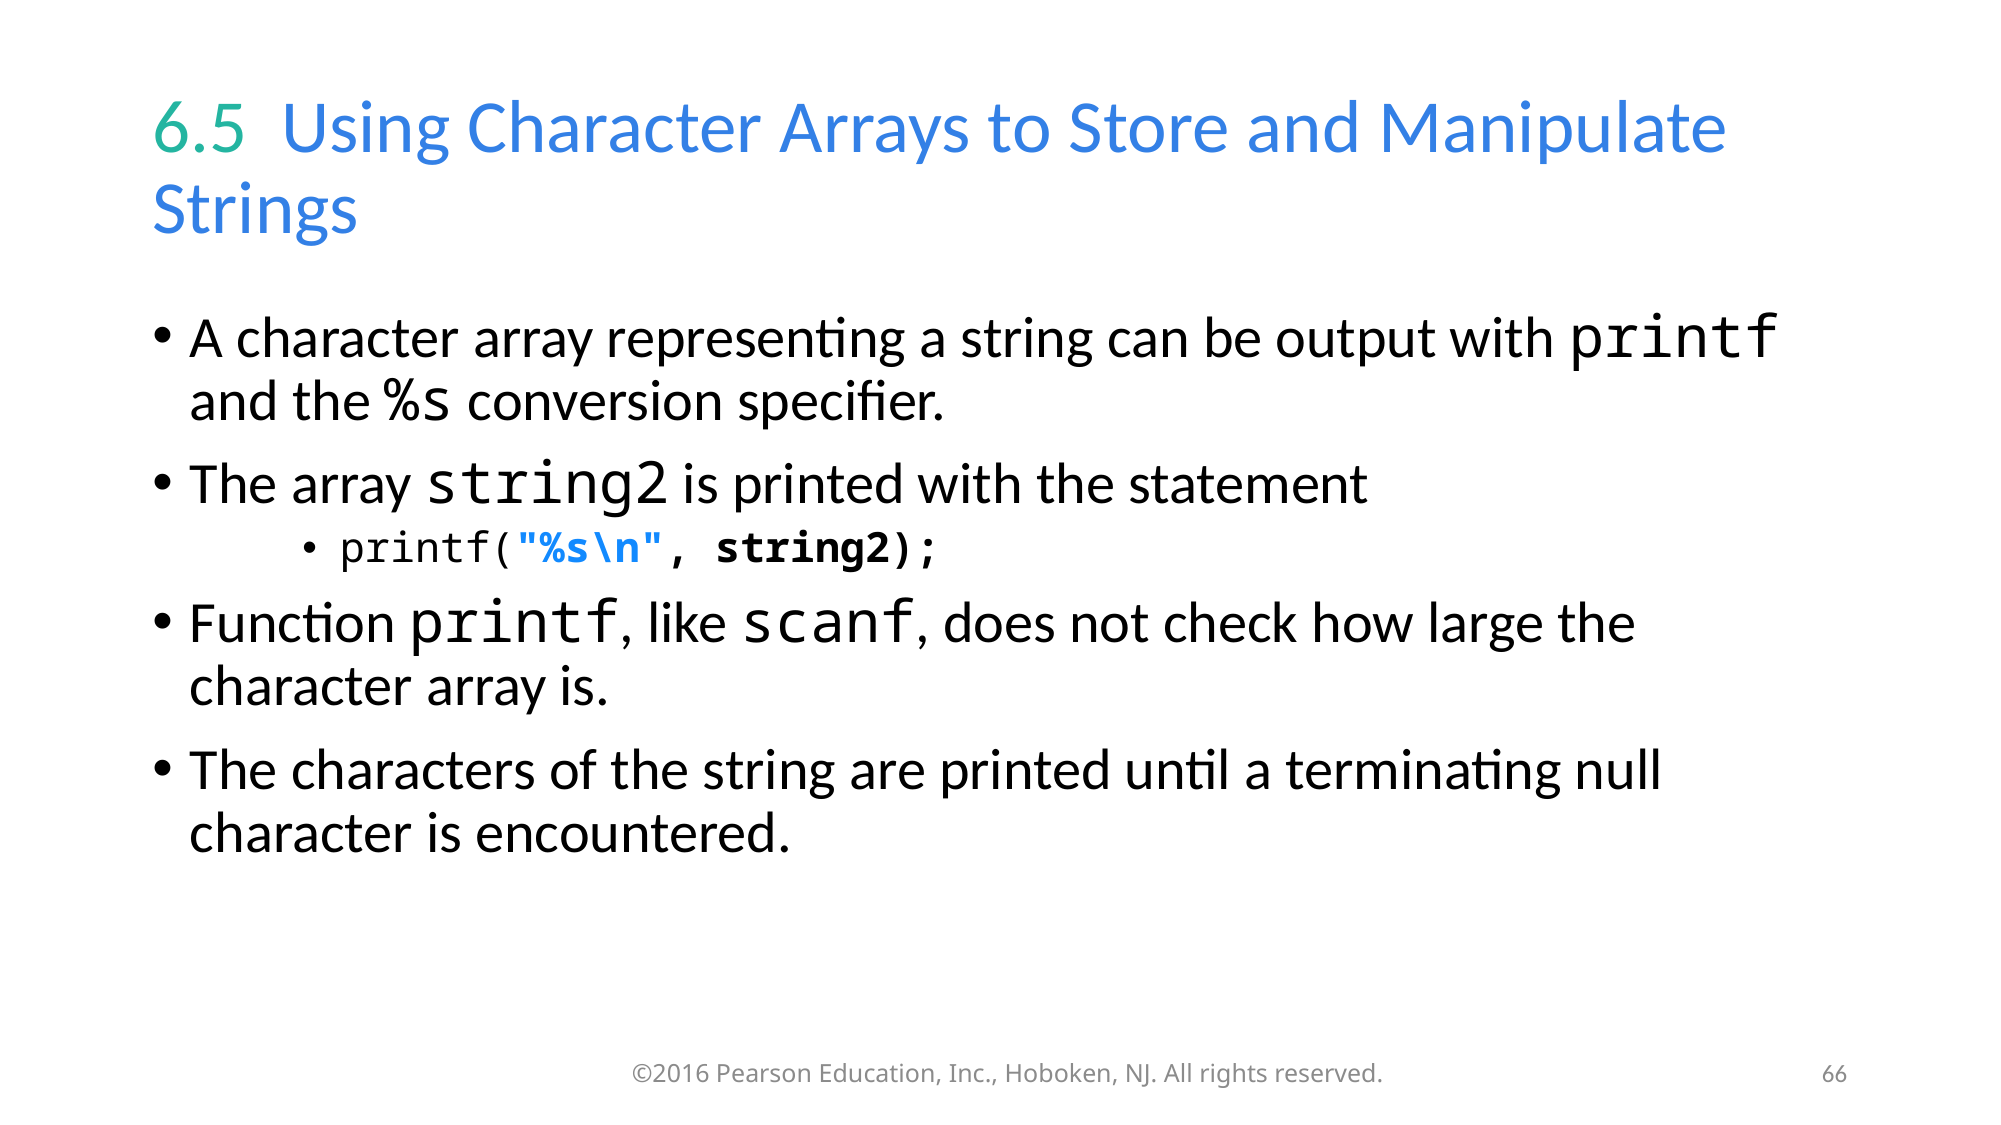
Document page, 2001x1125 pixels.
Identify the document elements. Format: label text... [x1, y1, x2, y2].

title 6.5 Using Character Arrays to Store and Manipulate Strings [137, 59, 1863, 278]
slide_number 66 [1412, 1042, 1863, 1103]
footer ©2016 Pearson Education, Inc., Hoboken, NJ. All rights reserved. [483, 1042, 1412, 1103]
list A character array representing a string can be output with printf and the %s conversion specifier. The array string2 is printed with the statement printf("%s\n", string2); Function printf, like scanf, does not check how large the character array is. The characters of the string are printed until a terminating null character is encountered. [137, 299, 1863, 1014]
